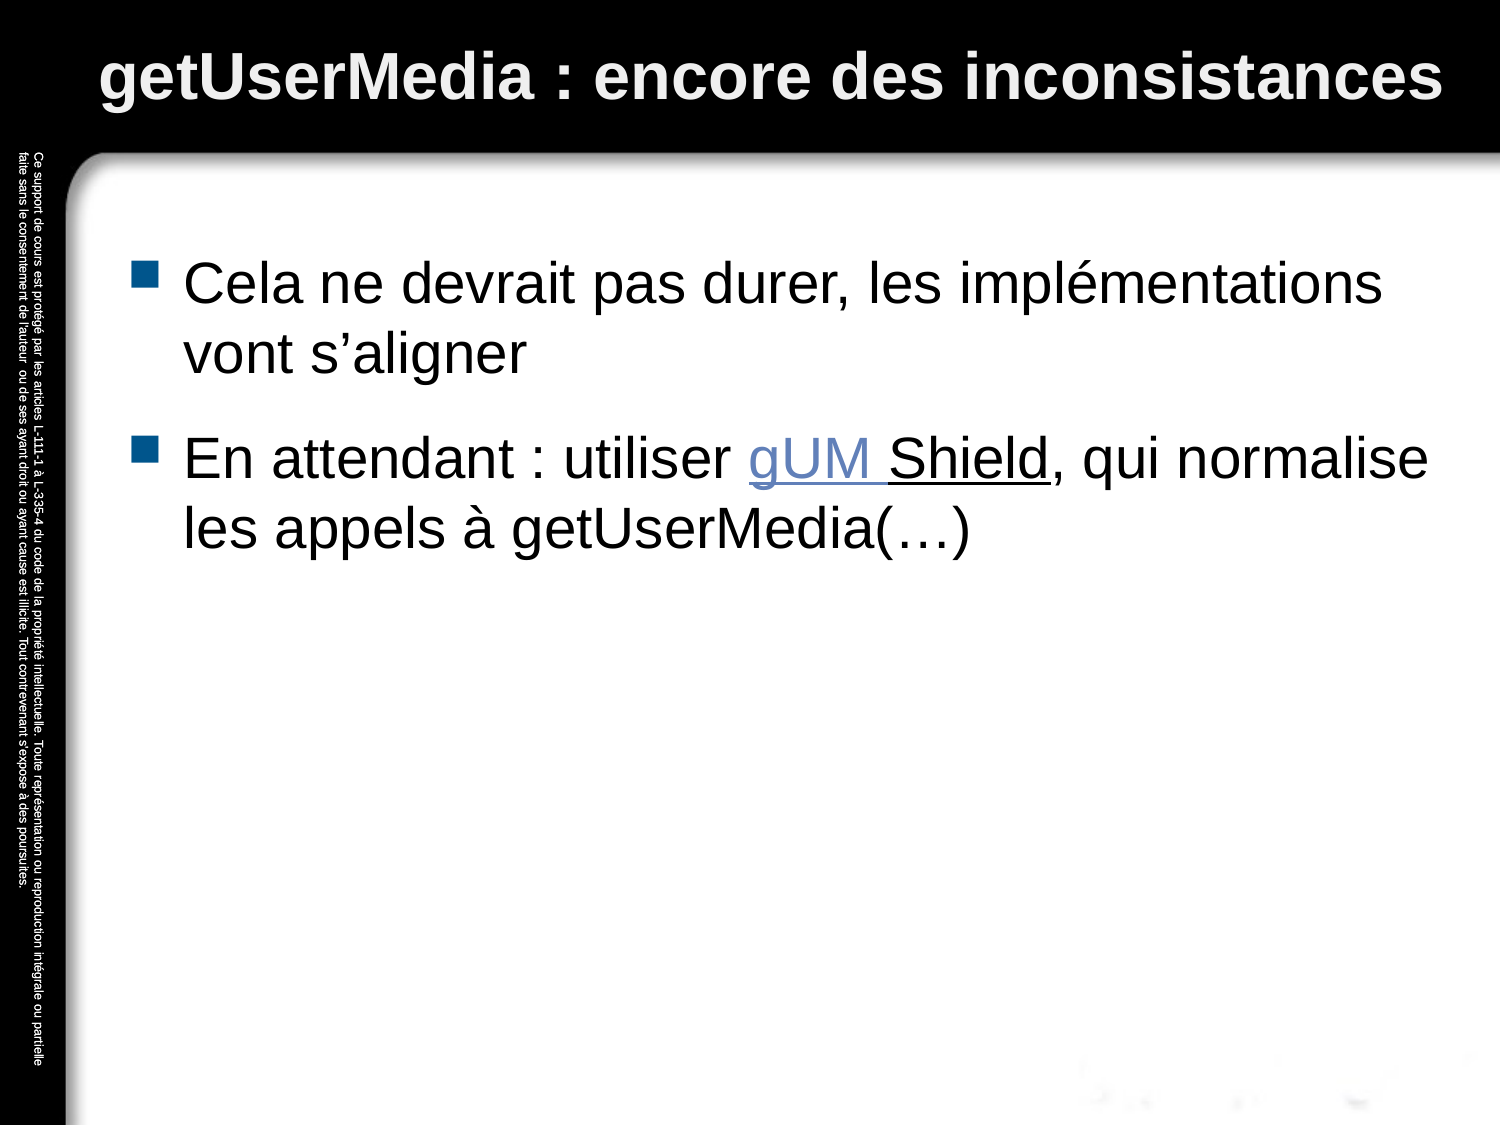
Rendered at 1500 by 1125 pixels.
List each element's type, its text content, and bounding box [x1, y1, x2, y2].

title getUserMedia : encore des inconsistances [83, 28, 1472, 117]
list Cela ne devrait pas durer, les implémentations vont s’aligner En attendant : utiliser gUM Shield, qui normalise les appels à getUserMedia(…) [112, 237, 1471, 1013]
picture [0, 0, 1500, 1125]
